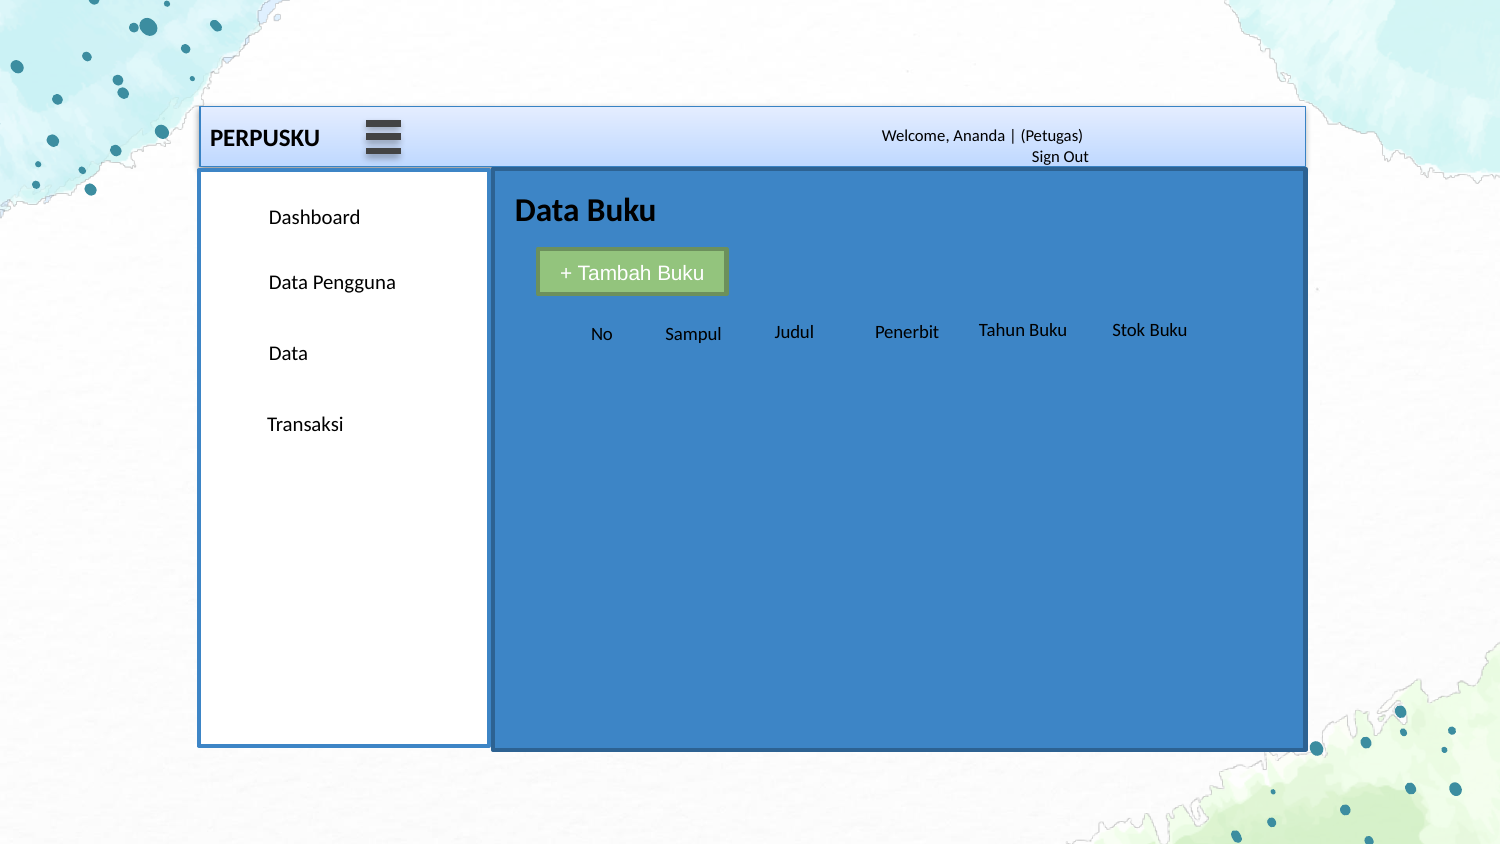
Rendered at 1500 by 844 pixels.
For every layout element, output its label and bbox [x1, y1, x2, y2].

picture [0, 0, 305, 267]
text_box [191, 106, 1309, 751]
picture [0, 0, 1500, 844]
